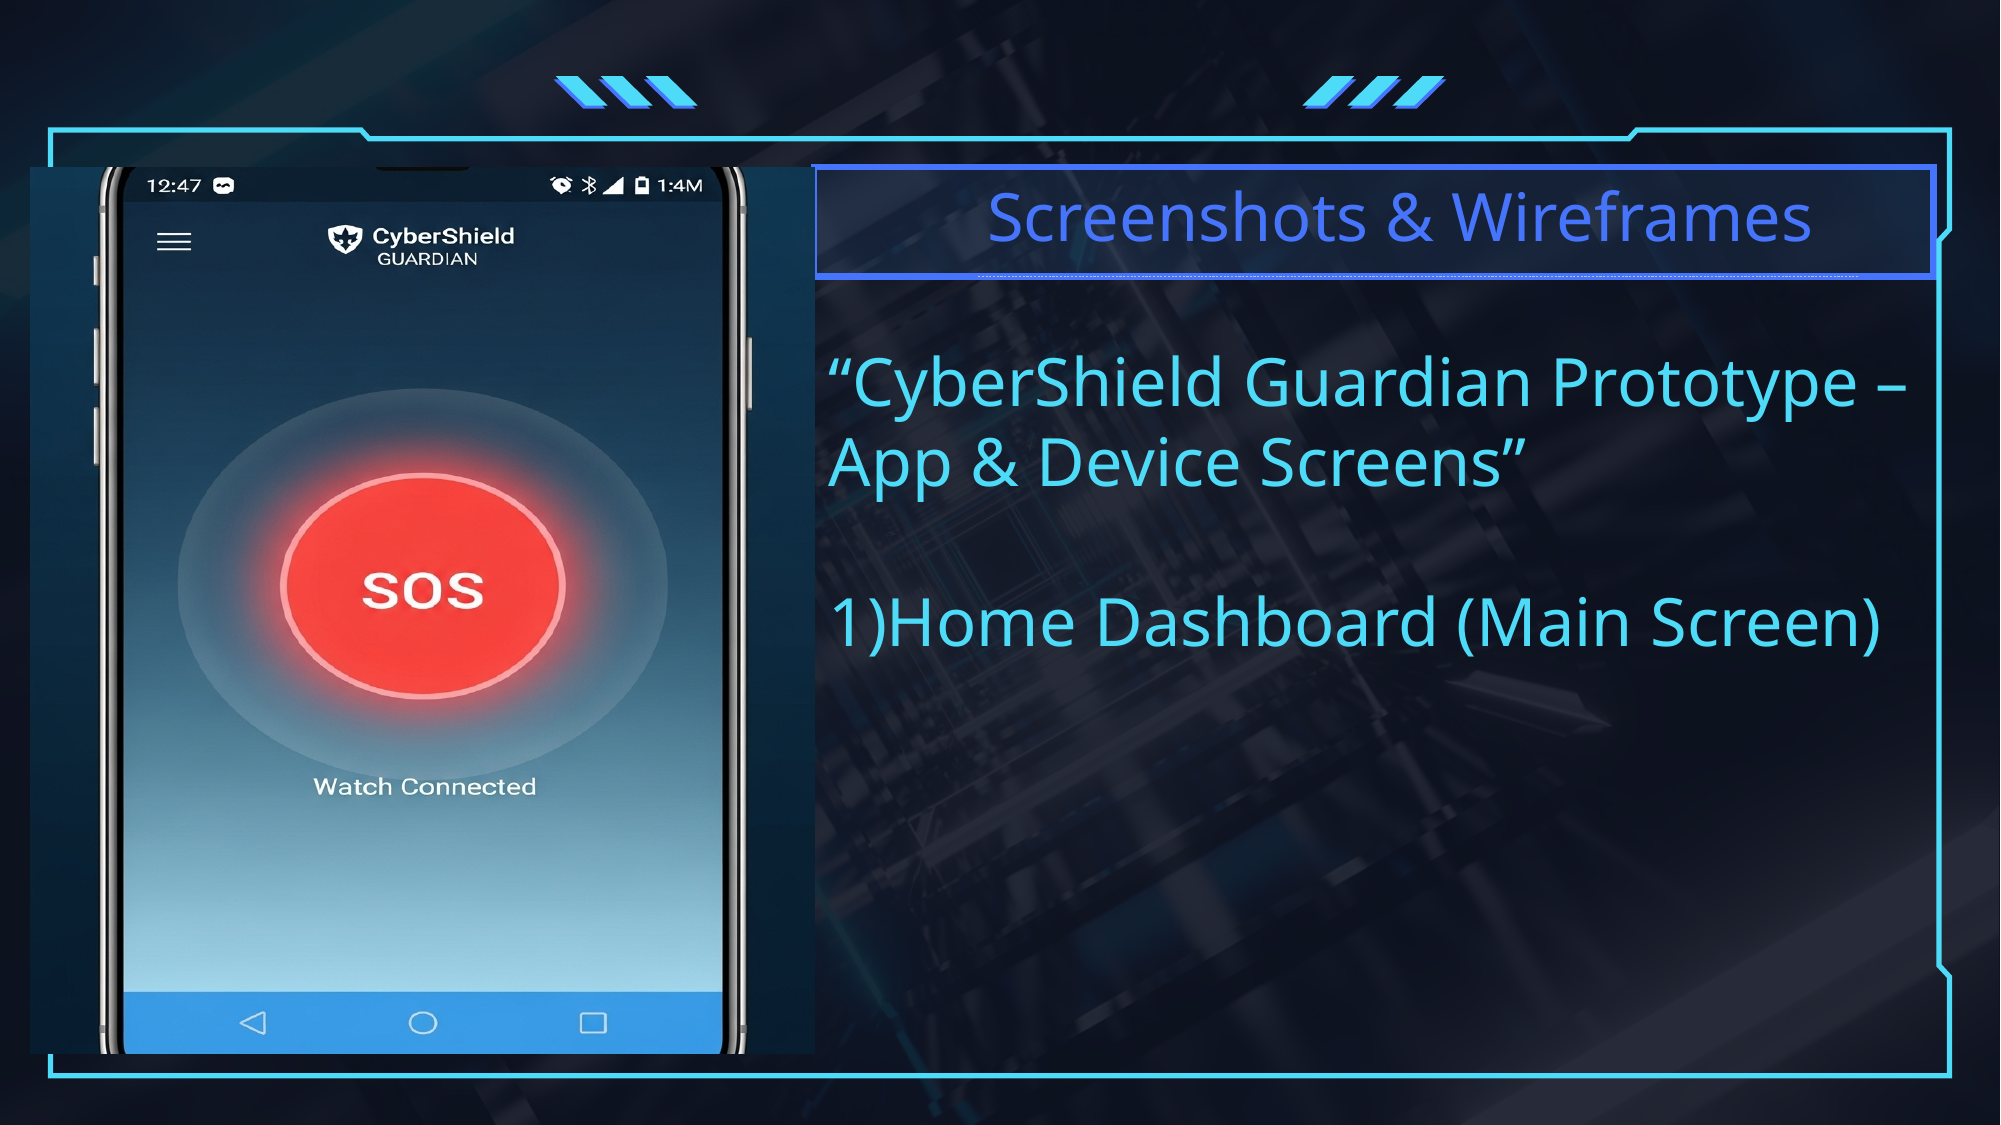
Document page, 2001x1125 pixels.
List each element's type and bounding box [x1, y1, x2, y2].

text_box [553, 76, 698, 109]
picture [0, 0, 1999, 1125]
text_box [1302, 76, 1447, 109]
text_box [905, 166, 1896, 277]
